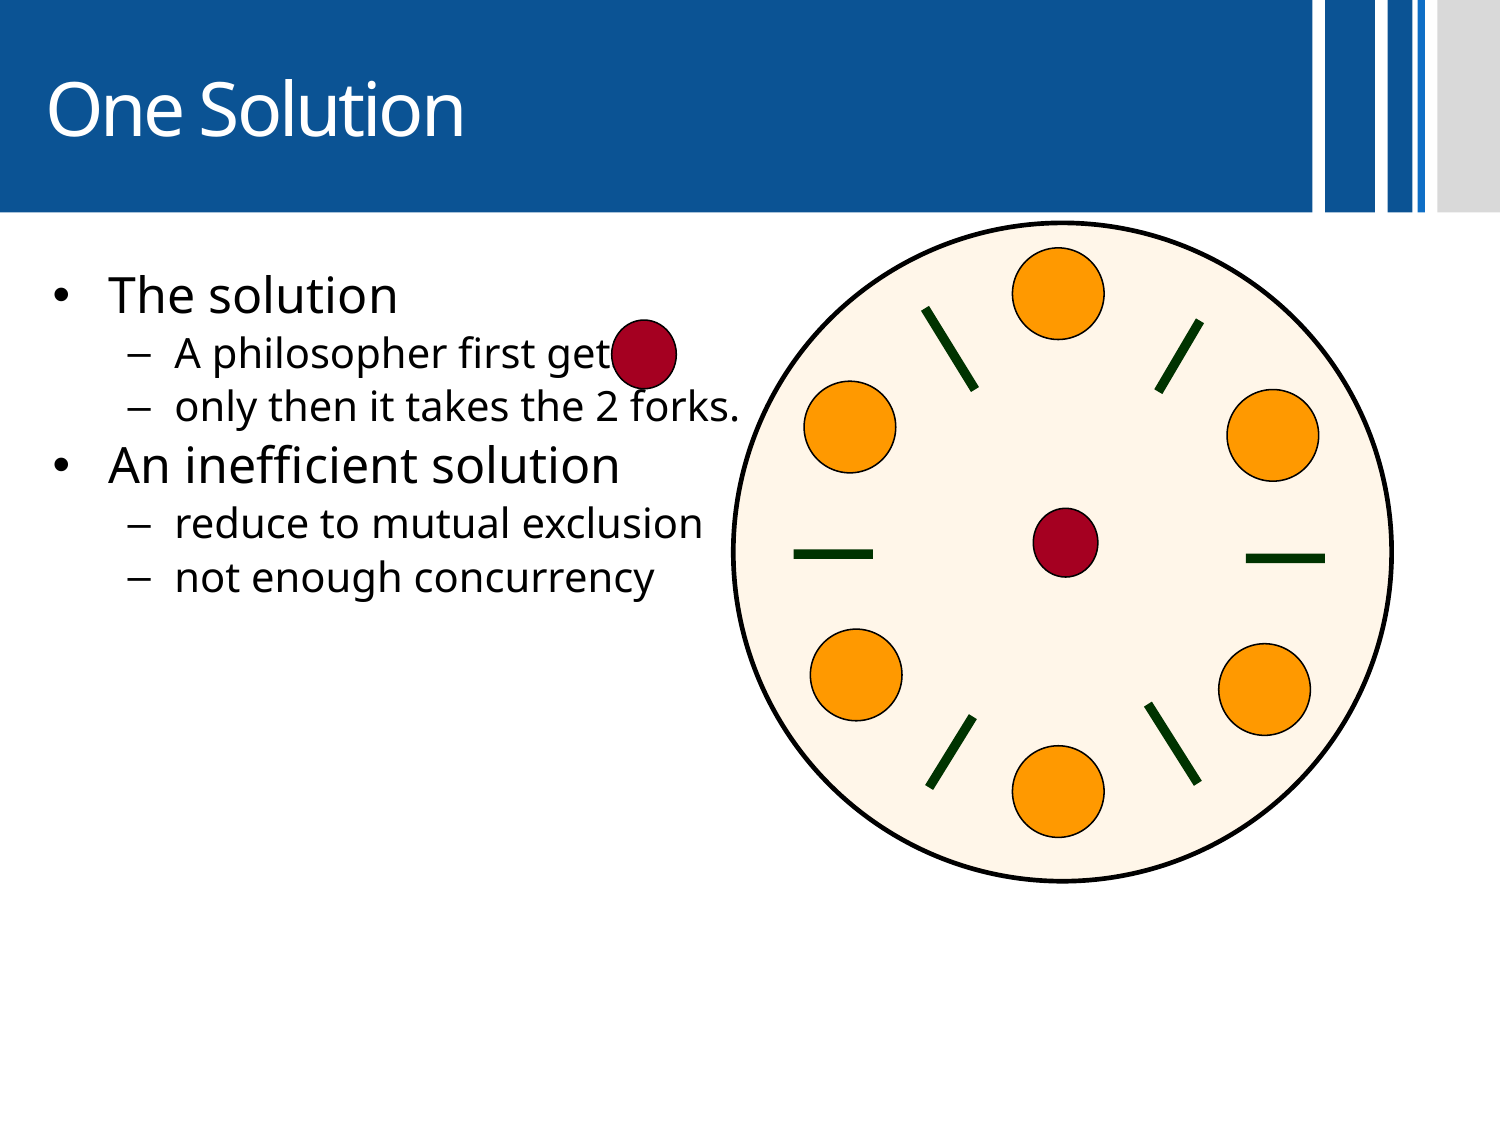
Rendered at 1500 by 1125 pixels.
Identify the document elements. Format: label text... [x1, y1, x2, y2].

text_box [611, 320, 677, 389]
list The solution A philosopher first gets only then it takes the 2 forks. An inefficient solution reduce to mutual exclusion not enough concurrency [37, 262, 1426, 1006]
text_box [810, 629, 903, 721]
text_box [804, 381, 896, 473]
text_box [1227, 389, 1319, 482]
title One Solution [0, 0, 1313, 213]
text_box [1218, 643, 1311, 736]
text_box [1012, 745, 1105, 838]
text_box [906, 222, 1219, 262]
text_box [1012, 247, 1105, 340]
text_box [1033, 508, 1098, 578]
